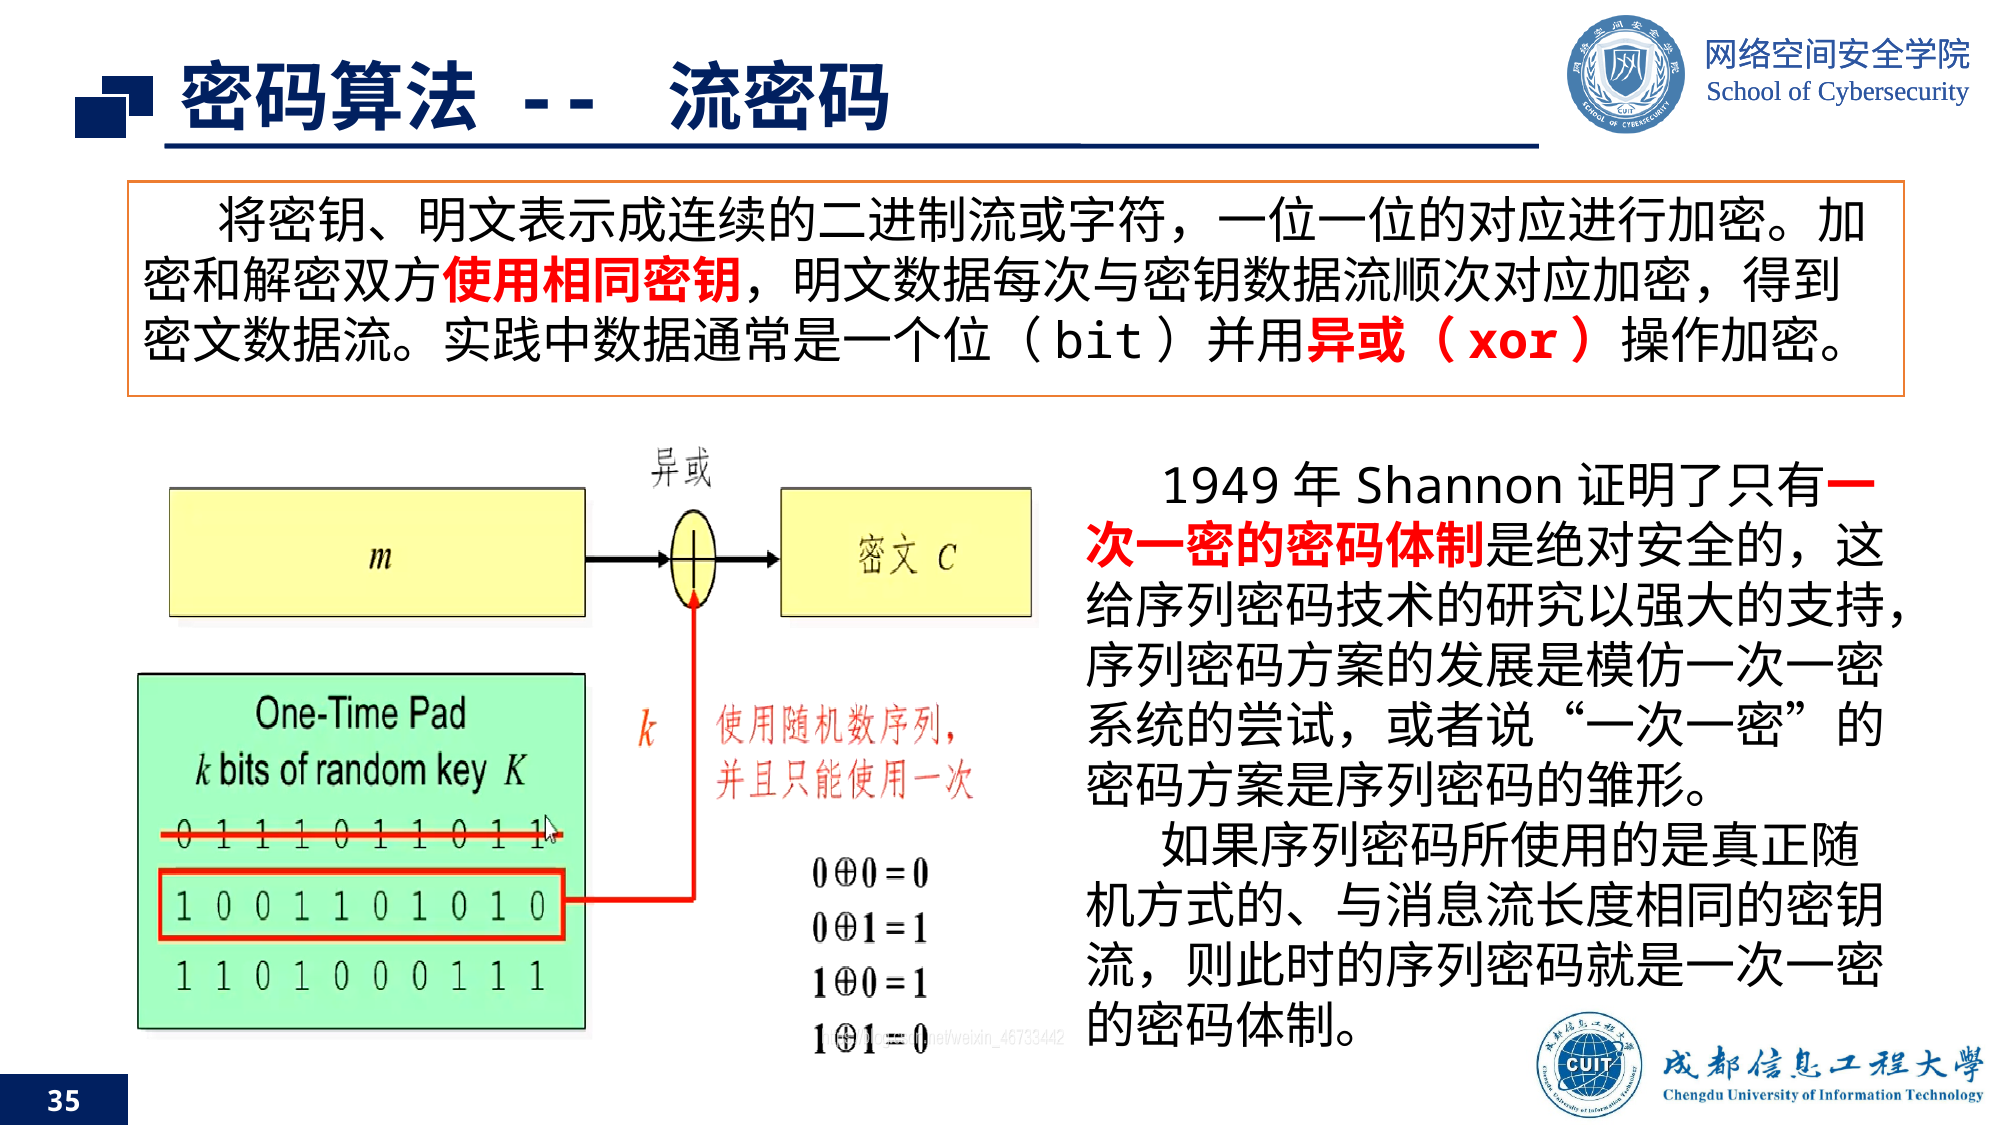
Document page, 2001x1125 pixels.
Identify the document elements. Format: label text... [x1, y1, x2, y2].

picture [1526, 1026, 2000, 1125]
title 密码算法 -- 流密码 [164, 42, 1539, 131]
text_box 将密钥、明文表示成连续的二进制流或字符，一位一位的对应进行加密。加密和解密双方使用相同密钥，明文数据每次与密钥数据流顺次对应加密，得到密文数据流。实践中数据通常是一个位（bit）并用异或（xor）操作加密。 [127, 180, 1905, 397]
text_box 1949年Shannon证明了只有一次一密的密码体制是绝对安全的，这给序列密码技术的研究以强大的支持，序列密码方案的发展是模仿一次一密系统的尝试，或者说“一次一密”的密码方案是序列密码的雏形。 如果序列密码所使用的是真正随机方式的、与消息流长度相同的密钥流，则此时的序列密码就是一次一密的密码体制。 [1072, 446, 1905, 1053]
picture [95, 410, 1072, 1061]
slide_number 35 [0, 1074, 128, 1125]
